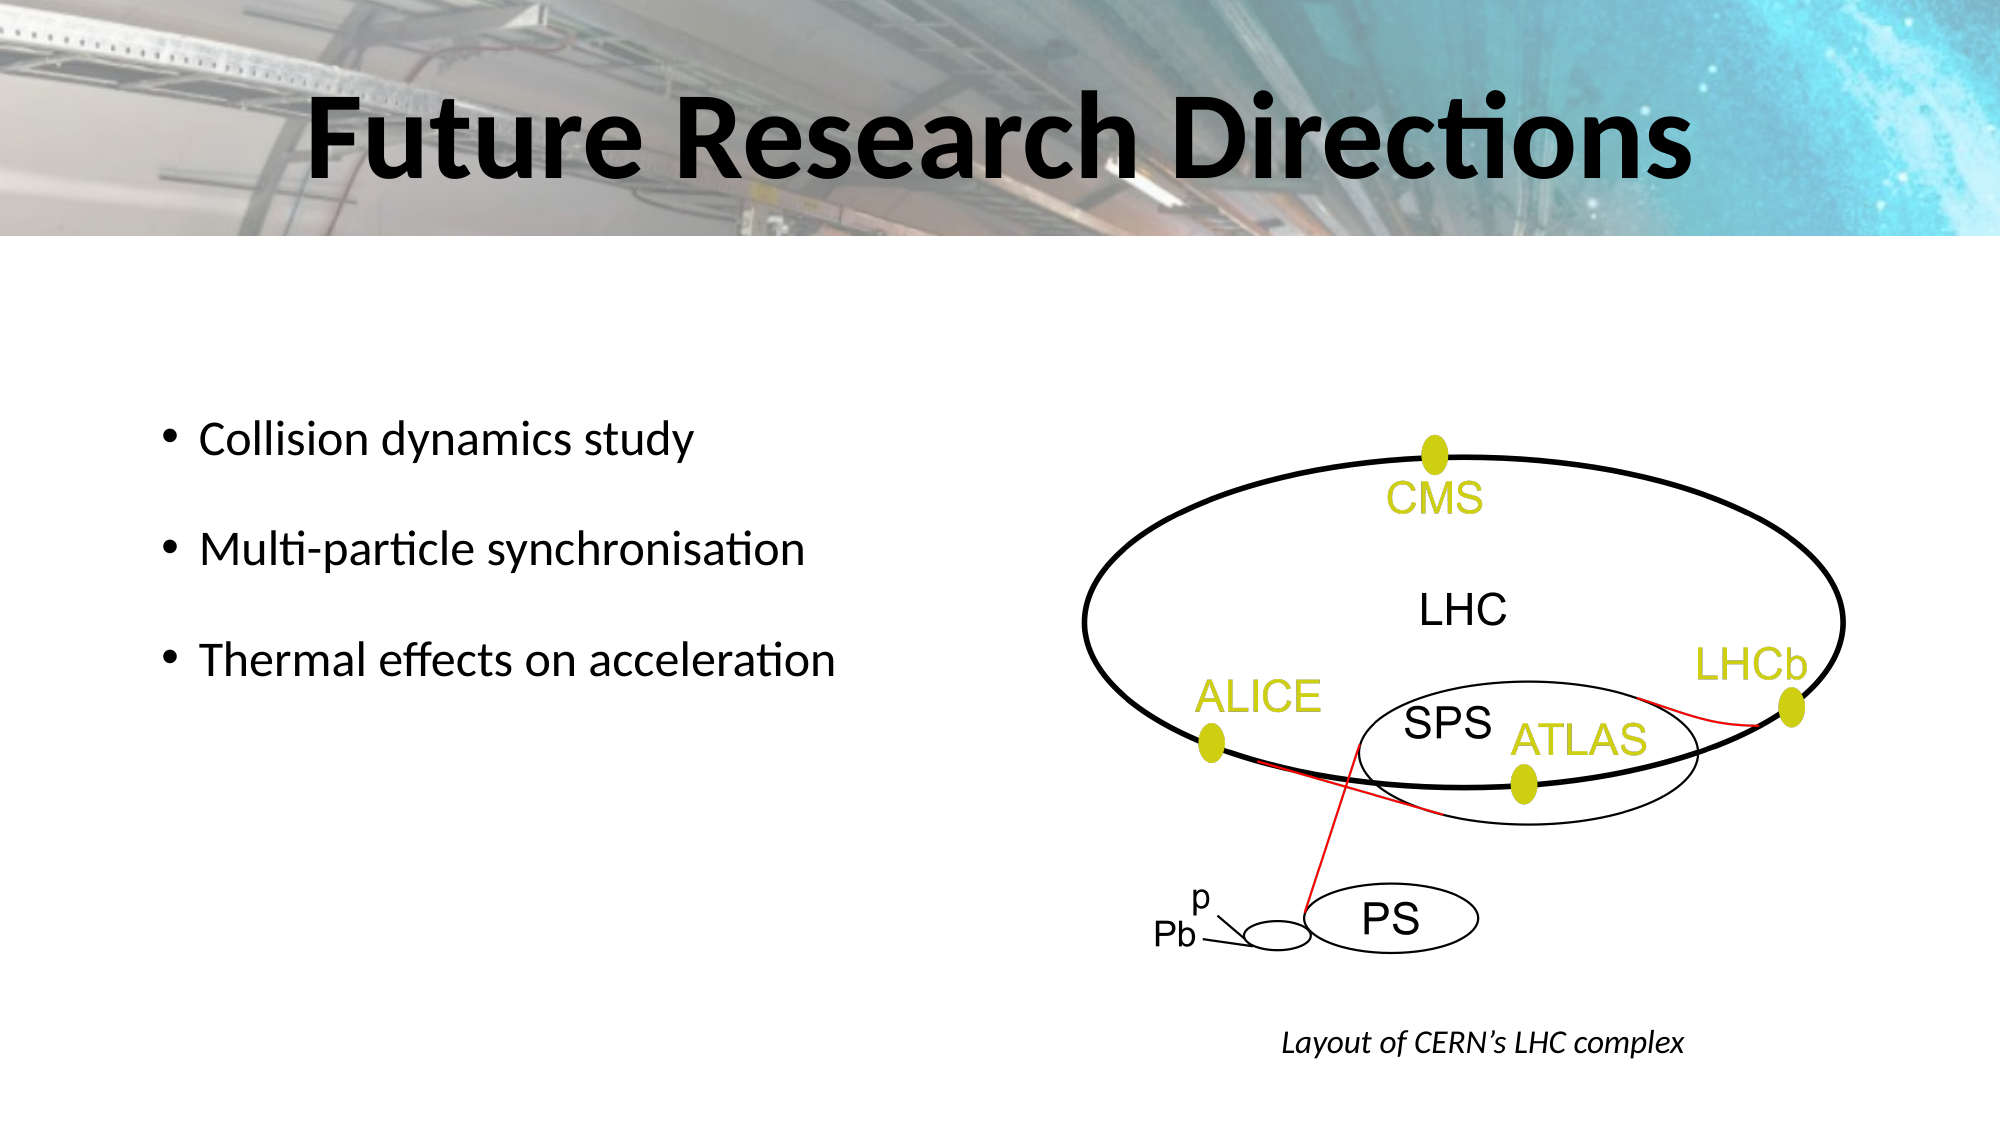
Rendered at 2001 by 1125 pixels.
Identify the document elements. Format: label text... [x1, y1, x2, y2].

text_box Layout of CERN’s LHC complex [1266, 993, 1765, 1072]
picture [0, 0, 2000, 237]
text_box Collision dynamics study Multi-particle synchronisation Thermal effects on acceleration [146, 367, 957, 730]
picture [1043, 399, 1873, 984]
